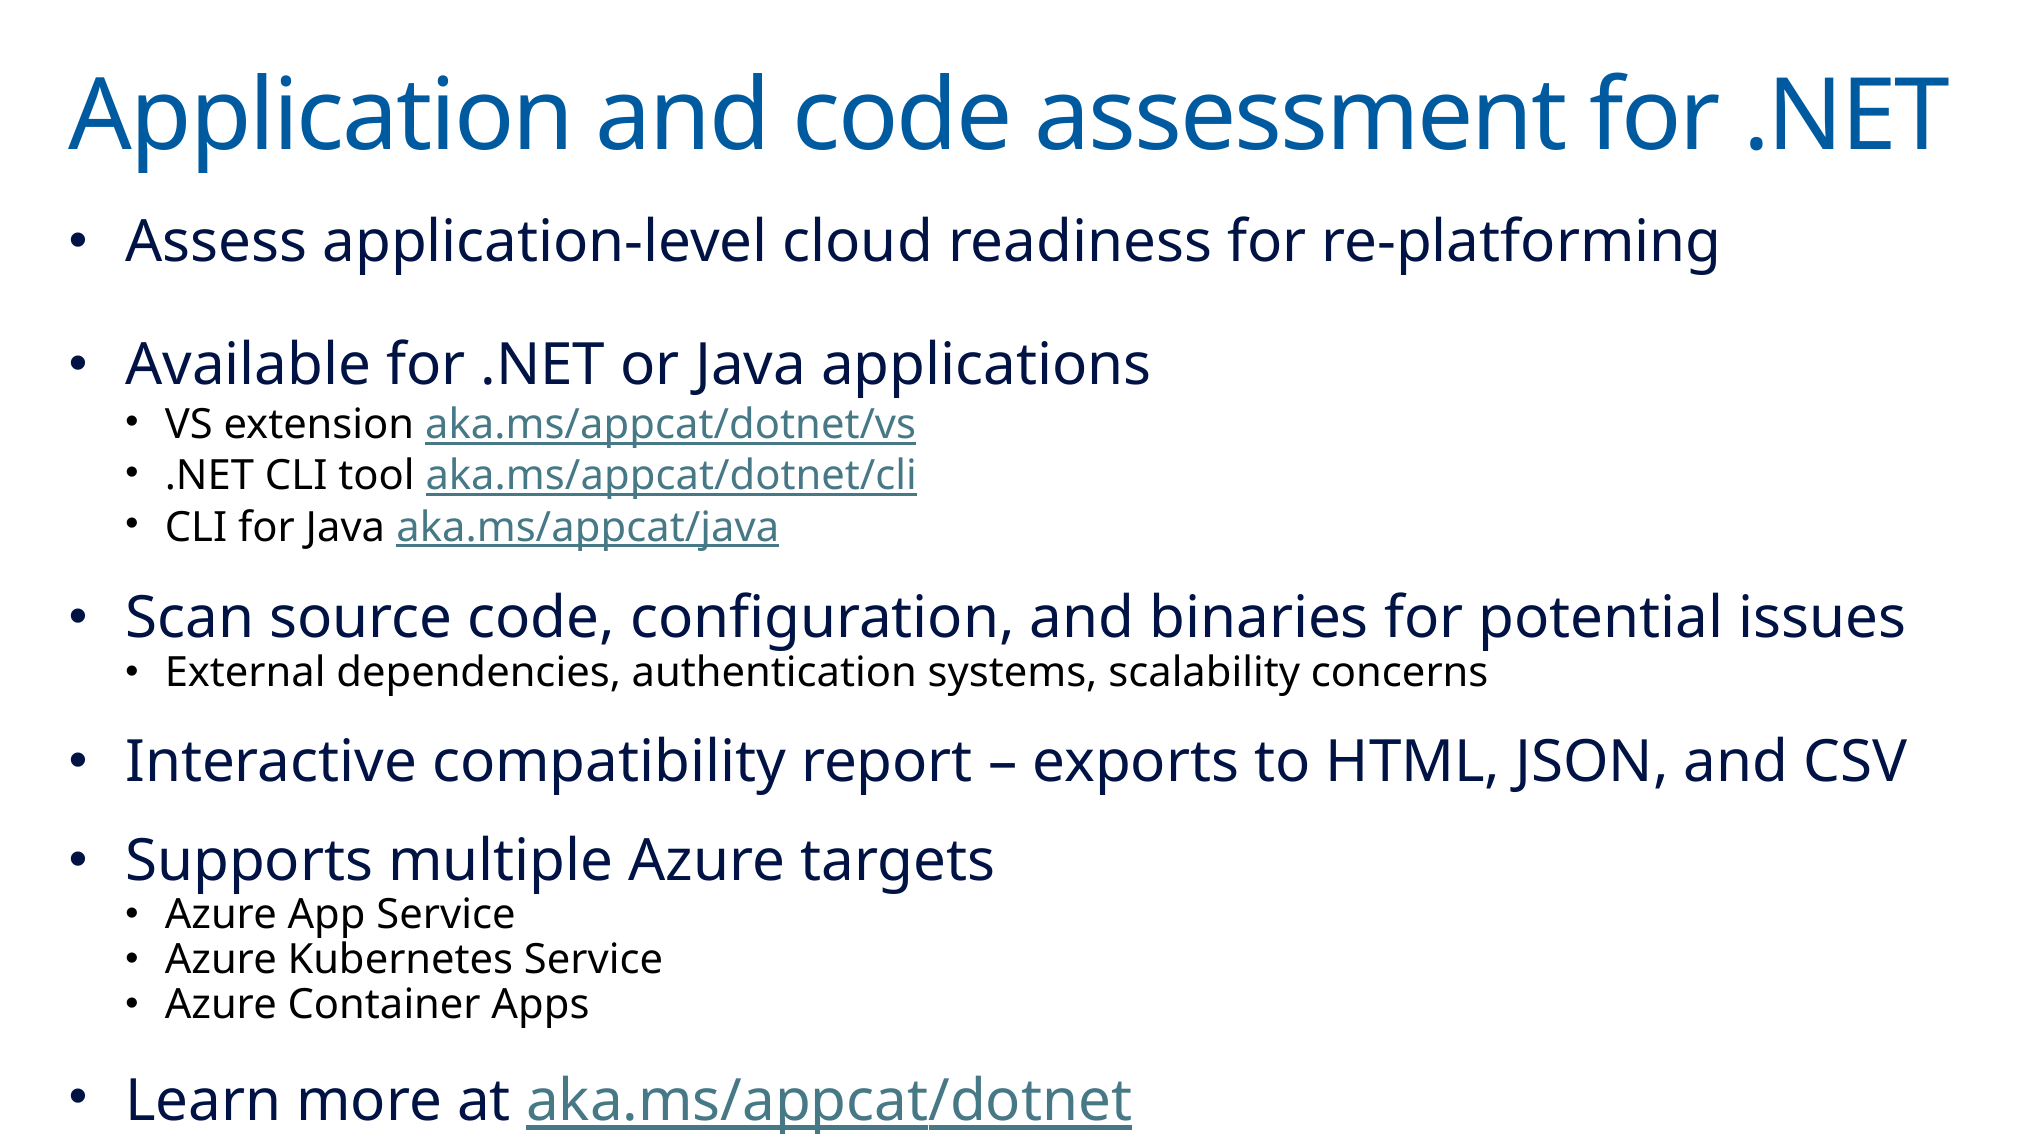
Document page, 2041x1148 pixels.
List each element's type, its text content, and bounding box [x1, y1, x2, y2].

list Assess application-level cloud readiness for re-platforming Available for .NET or Java applications VS extension aka.ms/appcat/dotnet/vs .NET CLI tool aka.ms/appcat/dotnet/cli CLI for Java aka.ms/appcat/java Scan source code, configuration, and binaries for potential issues External dependencies, authentication systems, scalability concerns Interactive compatibility report – exports to HTML, JSON, and CSV Supports multiple Azure targets Azure App Service Azure Kubernetes Service Azure Container Apps Learn more at aka.ms/appcat/dotnet [45, 199, 1996, 1127]
title Application and code assessment for .NET [45, 48, 1996, 199]
